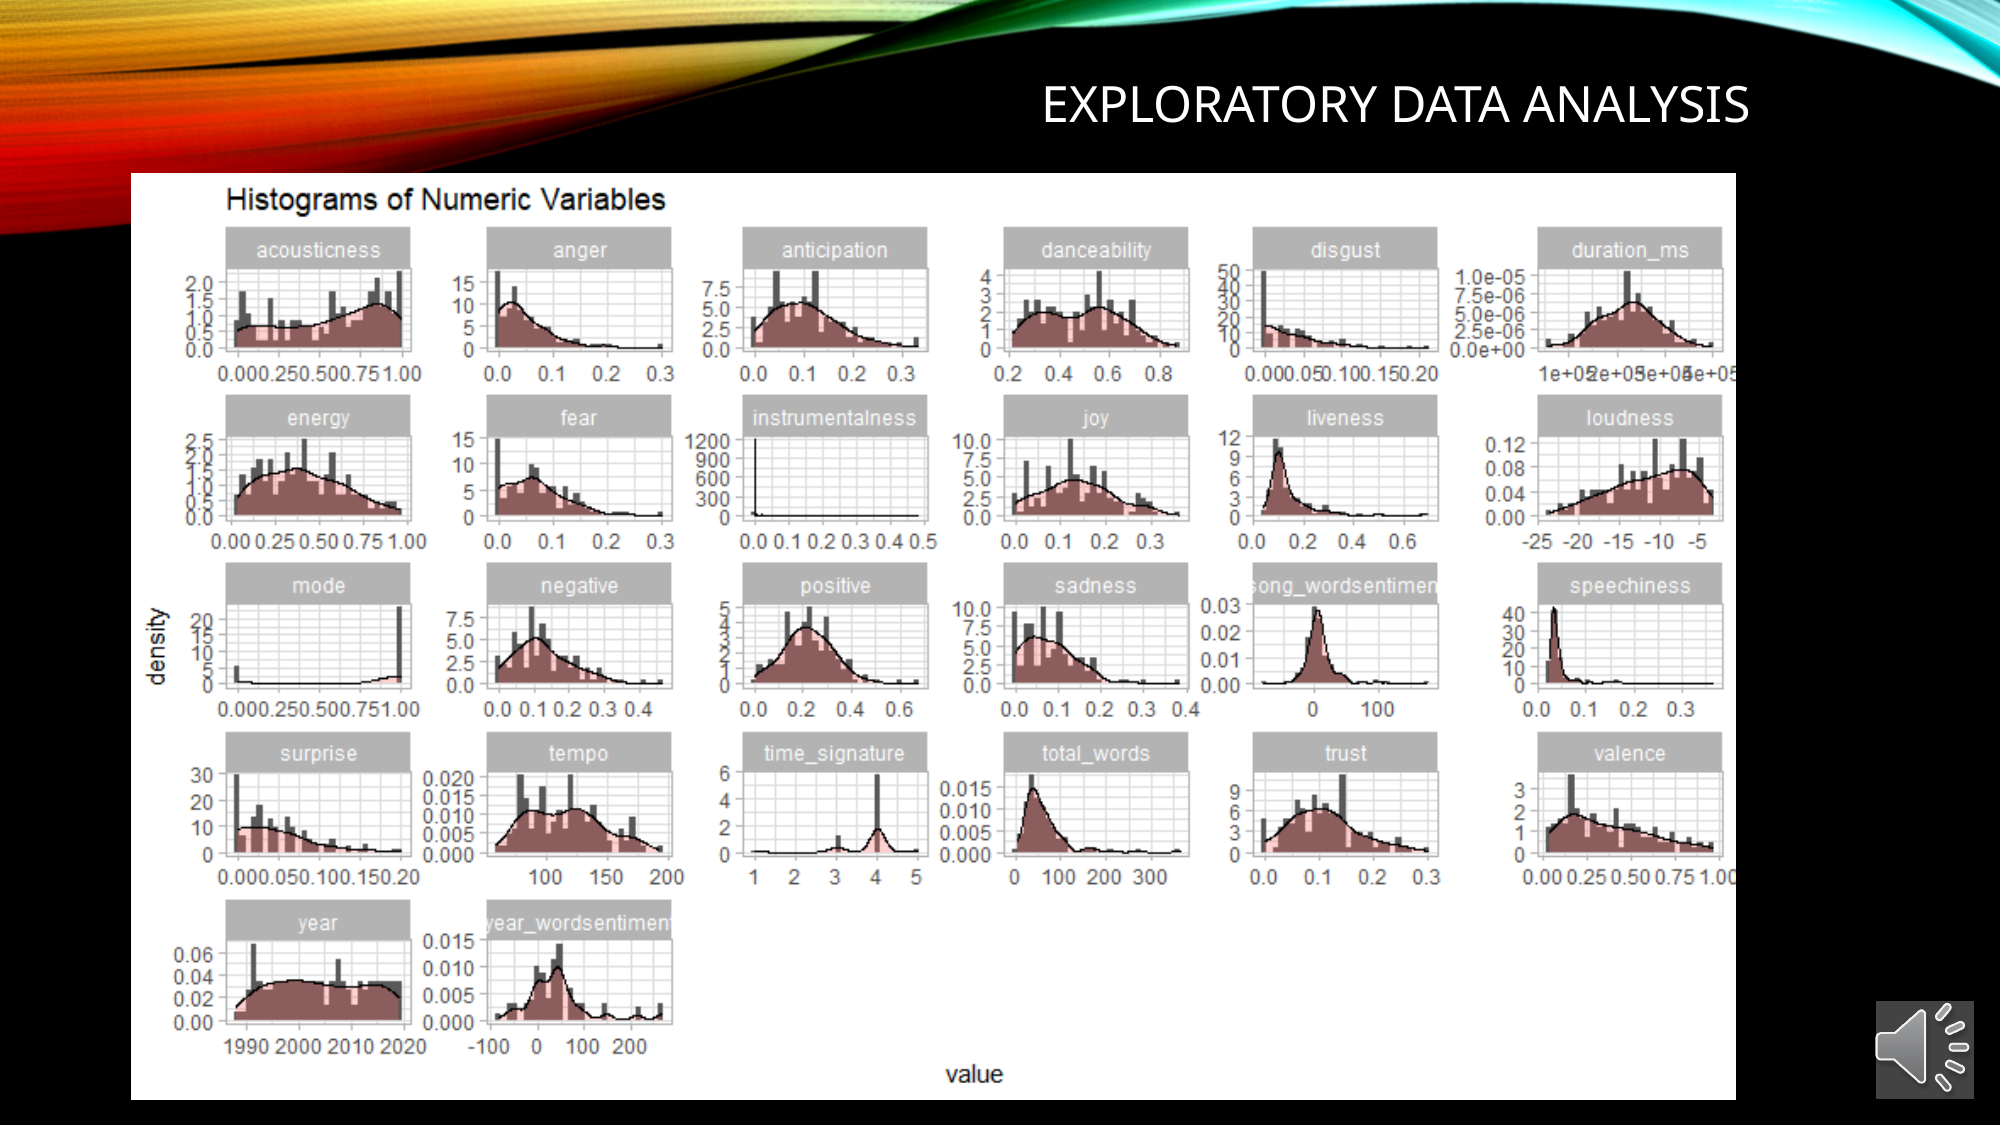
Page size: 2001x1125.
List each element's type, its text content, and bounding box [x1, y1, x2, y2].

title Exploratory Data Analysis [645, 0, 1766, 213]
picture [1874, 999, 1976, 1101]
picture [1737, 0, 2000, 237]
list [131, 172, 1737, 1101]
picture [0, 0, 645, 237]
